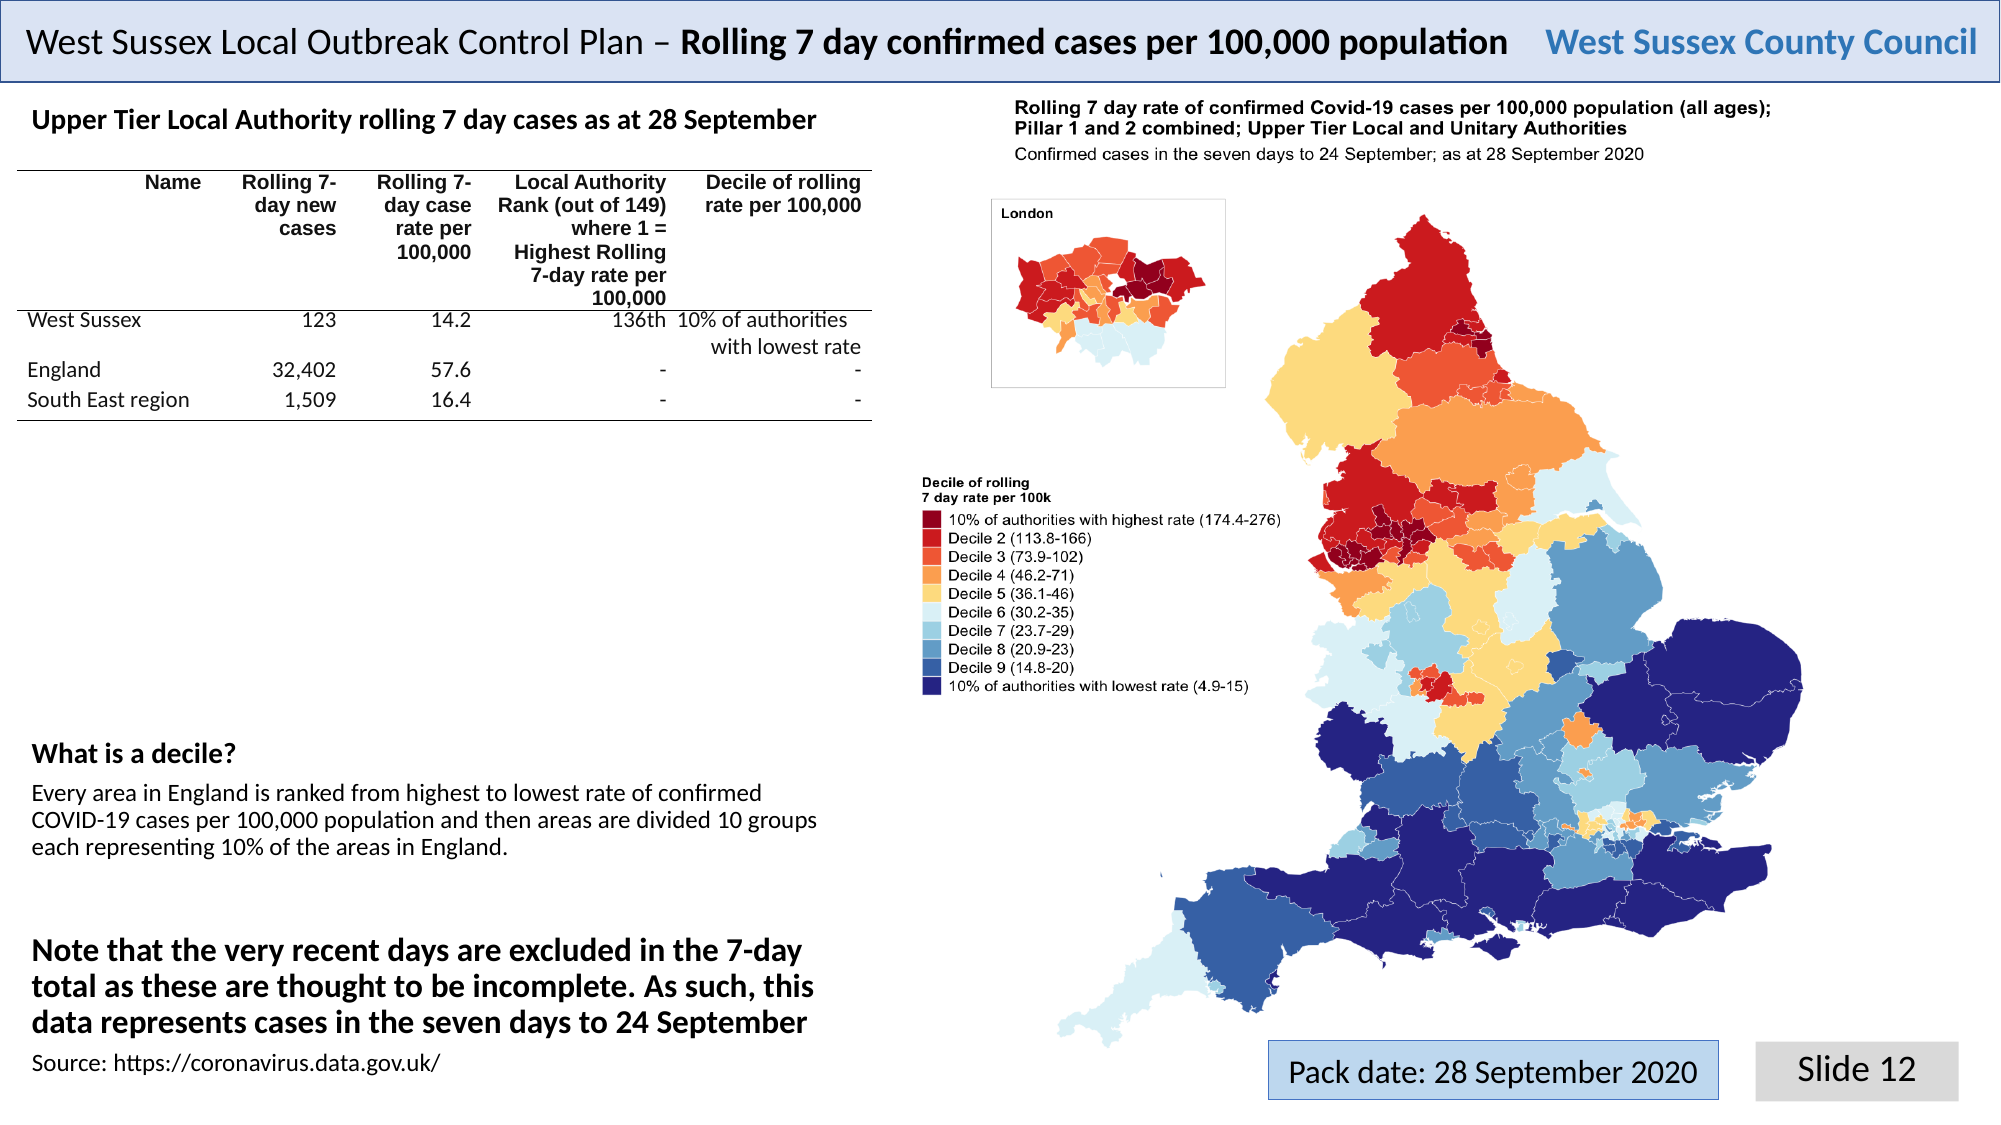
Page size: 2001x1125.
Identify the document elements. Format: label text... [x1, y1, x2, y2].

table_header Local Authority Rank (out of 149) where 1 = Highest Rolling 7-day rate per 100,000 [482, 171, 677, 310]
list Upper Tier Local Authority rolling 7 day cases as at 28 September [16, 97, 895, 173]
table_cell 16.4 [347, 390, 482, 420]
table_cell West Sussex [17, 311, 212, 360]
table_cell - [482, 390, 677, 420]
table_cell 14.2 [347, 311, 482, 360]
table_cell England [17, 360, 212, 390]
table_cell 123 [212, 311, 347, 360]
table_cell South East region [17, 390, 212, 420]
table_cell 1,509 [212, 390, 347, 420]
list Note that the very recent days are excluded in the 7-day total as these are thought to be incomplete. As such, this data represents cases in the seven days to 24 September [16, 925, 853, 1006]
table_cell - [677, 390, 872, 420]
table_cell 10% of authorities with lowest rate [677, 311, 872, 360]
table_cell - [677, 360, 872, 390]
list What is a decile? [16, 731, 562, 772]
table_cell 136th [482, 311, 677, 360]
table_header Rolling 7-day case rate per 100,000 [347, 171, 482, 310]
table_cell - [482, 360, 677, 390]
list Source: https://coronavirus.data.gov.uk/ [17, 1042, 660, 1103]
picture [895, 91, 1959, 1104]
list Every area in England is ranked from highest to lowest rate of confirmed COVID-19 cases per 100,000 population and then areas are divided 10 groups each representing 10% of the areas in England. [16, 772, 853, 900]
table_cell 57.6 [347, 360, 482, 390]
table_cell 32,402 [212, 360, 347, 390]
table_header Name [17, 171, 212, 310]
table_header Decile of rolling rate per 100,000 [677, 171, 872, 310]
table_header Rolling 7-day new cases [212, 171, 347, 310]
